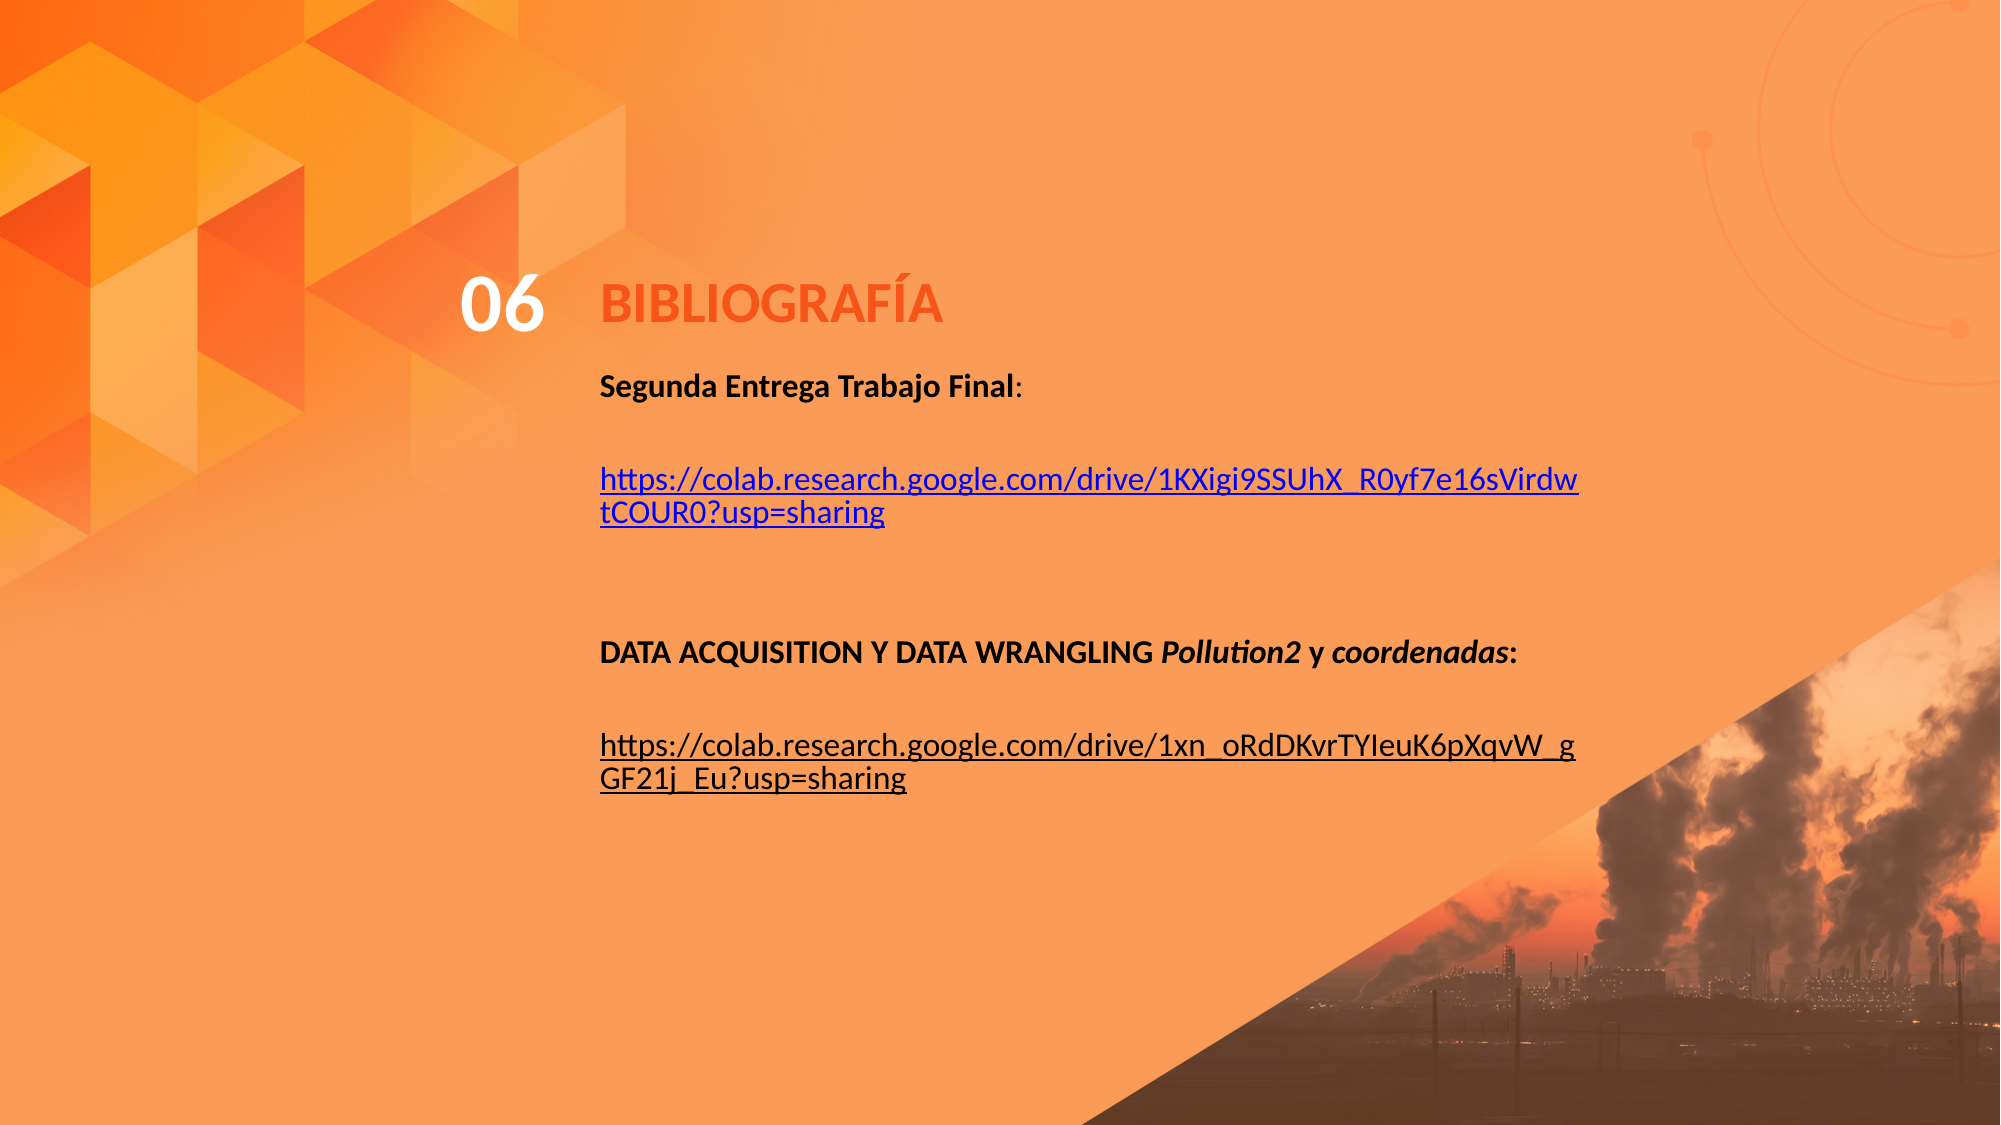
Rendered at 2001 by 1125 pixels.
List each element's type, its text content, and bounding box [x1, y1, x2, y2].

text_box Segunda Entrega Trabajo Final: https://colab.research.google.com/drive/1KXigi9SSUhX_R0yf7e16sVirdwtCOUR0?usp=sharing DATA ACQUISITION Y DATA WRANGLING Pollution2 y coordenadas: https://colab.research.google.com/drive/1xn_oRdDKvrTYIeuK6pXqvW_gGF21j_Eu?usp=sharing [585, 356, 1602, 1125]
text_box BIBLIOGRAFÍA [585, 256, 1622, 342]
text_box 06 [426, 240, 580, 356]
picture [0, 0, 2000, 1125]
